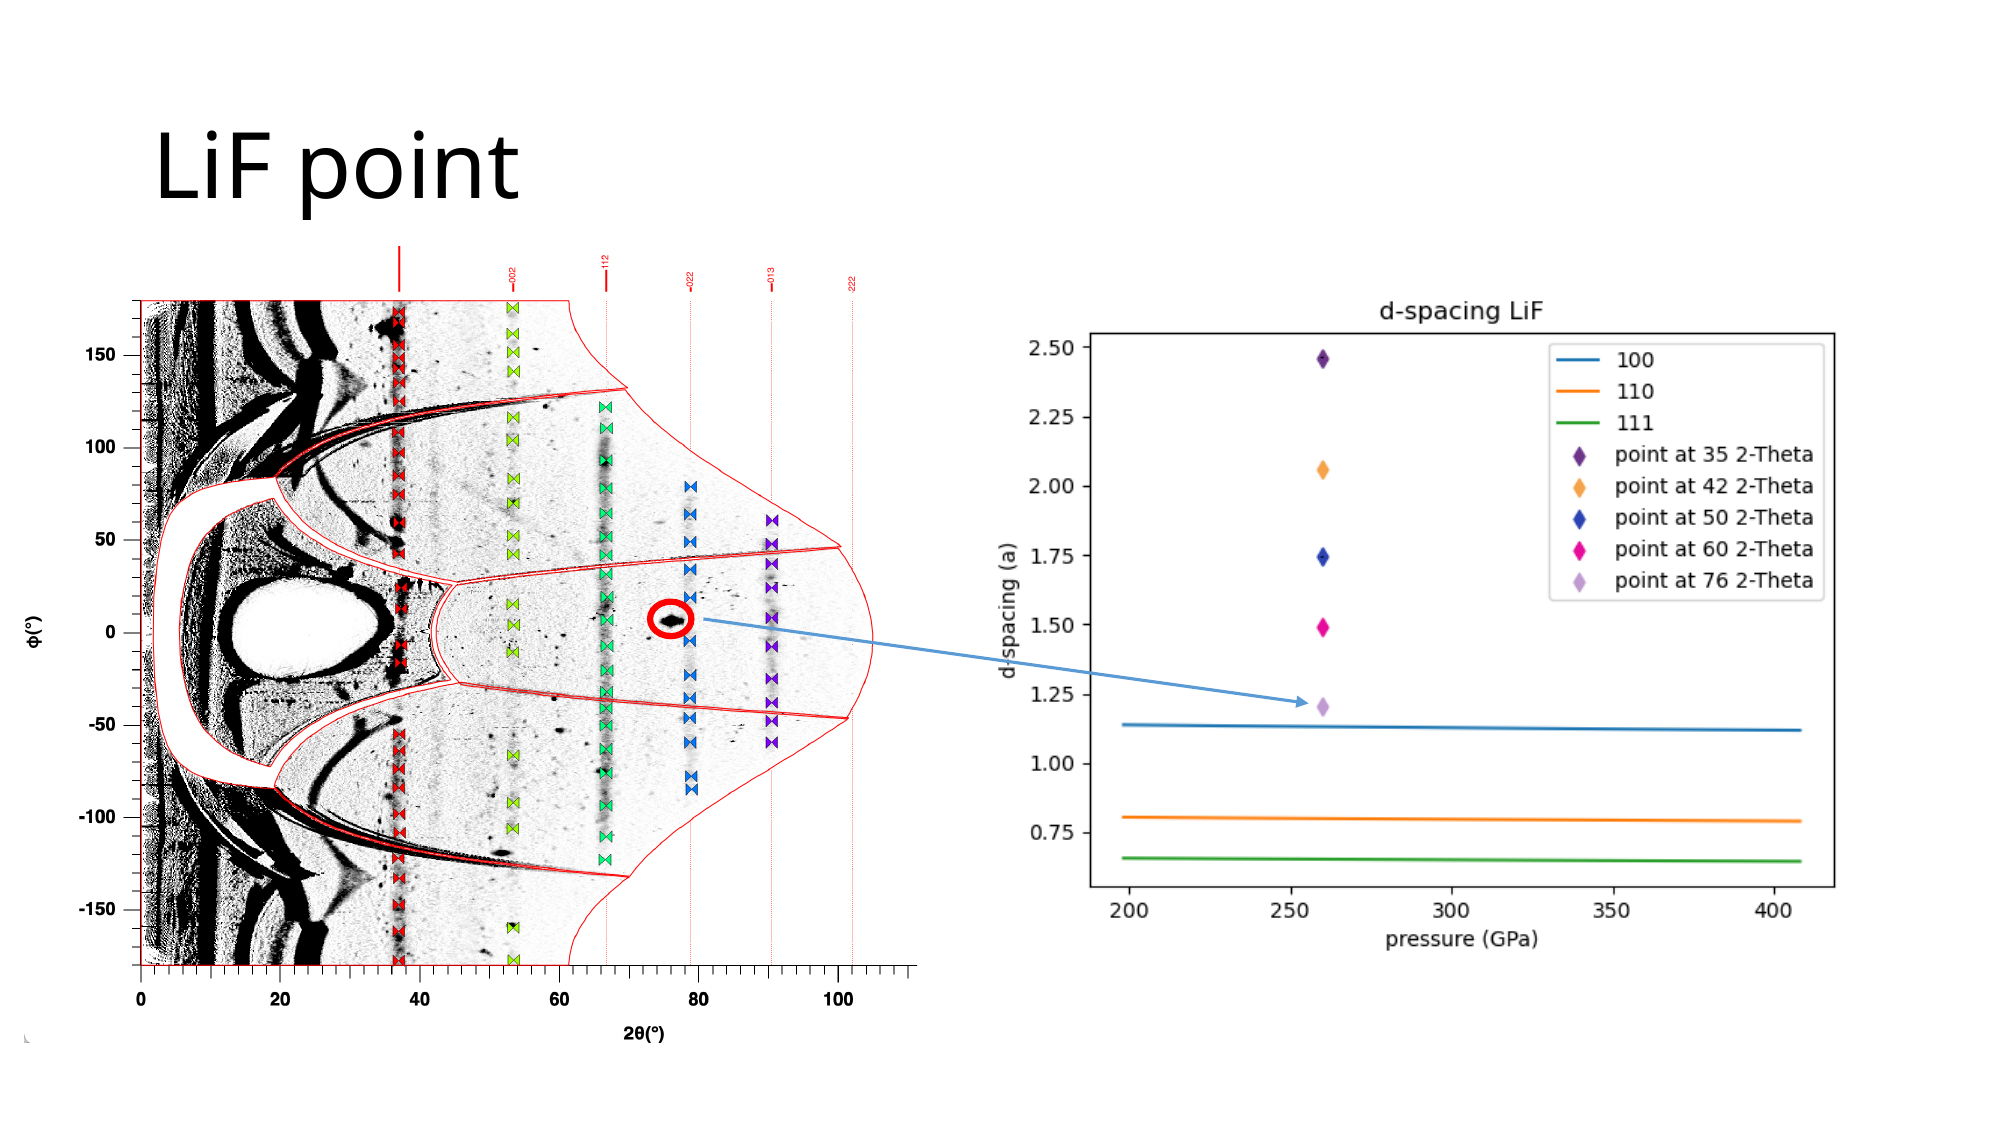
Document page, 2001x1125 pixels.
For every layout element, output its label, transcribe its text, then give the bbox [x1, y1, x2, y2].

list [24, 246, 918, 1043]
title LiF point [137, 59, 1863, 278]
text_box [703, 618, 1309, 704]
picture [970, 246, 1930, 966]
